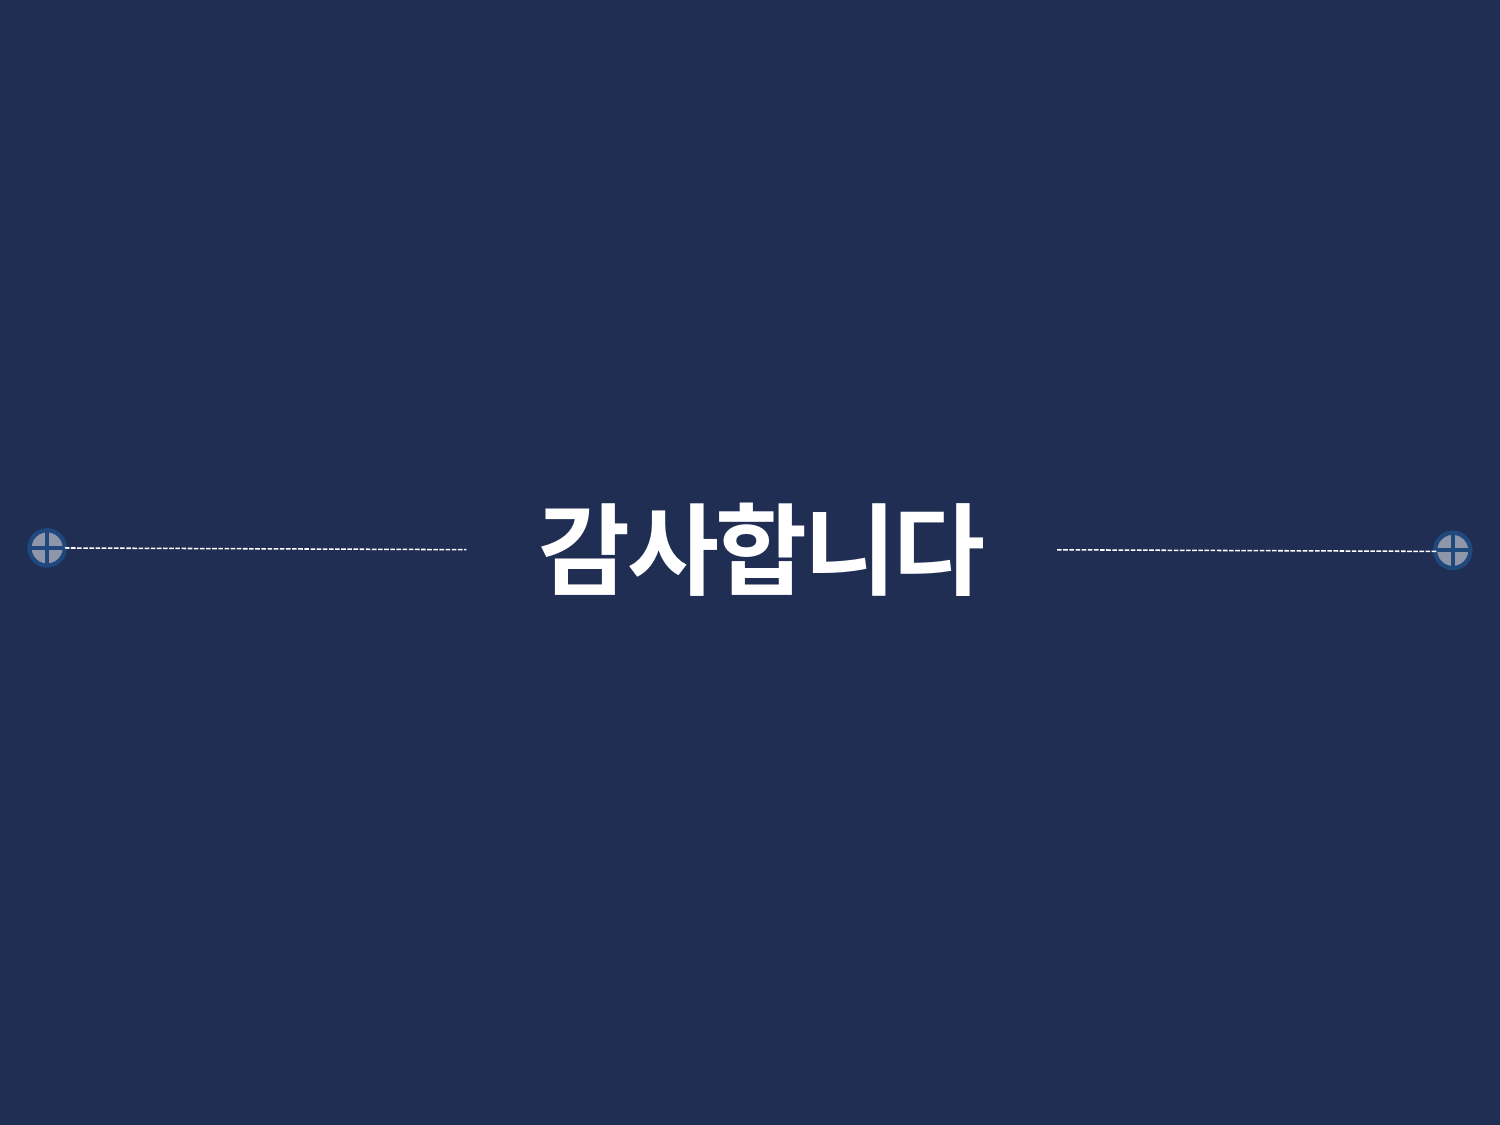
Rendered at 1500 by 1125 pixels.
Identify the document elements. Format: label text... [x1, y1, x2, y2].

text_box [1433, 530, 1473, 571]
text_box [27, 528, 67, 568]
text_box 감사합니다 [253, 479, 1270, 615]
